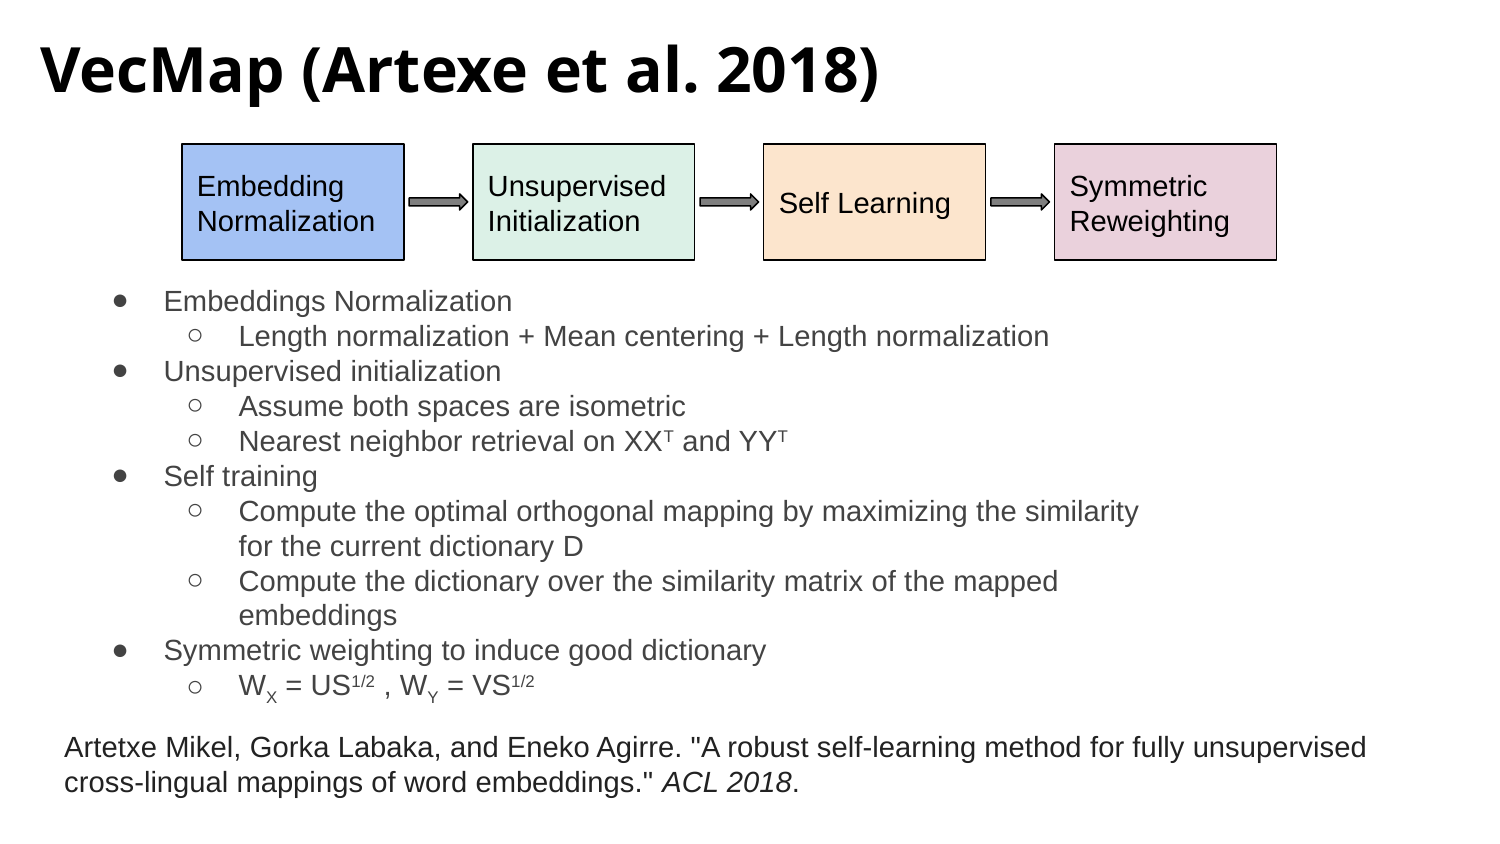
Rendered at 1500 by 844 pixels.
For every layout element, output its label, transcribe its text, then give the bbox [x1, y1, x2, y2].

text_box [700, 193, 759, 210]
text_box Symmetric Reweighting [1054, 143, 1277, 260]
text_box [409, 193, 468, 210]
text_box Unsupervised Initialization [472, 143, 695, 260]
text_box Embedding Normalization [181, 143, 404, 260]
text_box Self Learning [763, 143, 986, 260]
text_box [990, 193, 1050, 210]
text_box Embeddings Normalization Length normalization + Mean centering + Length normalization Unsupervised initialization Assume both spaces are isometric Nearest neighbor retrieval on XXT and YYT Self training Compute the optimal orthogonal mapping by maximizing the similarity for the current dictionary D Compute the dictionary over the similarity matrix of the mapped embeddings Symmetric weighting to induce good dictionary WX = US1/2 , WY = VS1/2 [73, 267, 1186, 706]
text_box Artetxe Mikel, Gorka Labaka, and Eneko Agirre. "A robust self-learning method for fully unsupervised cross-lingual mappings of word embeddings." ACL 2018. [49, 713, 1399, 808]
title VecMap (Artexe et al. 2018) [25, 15, 1423, 109]
